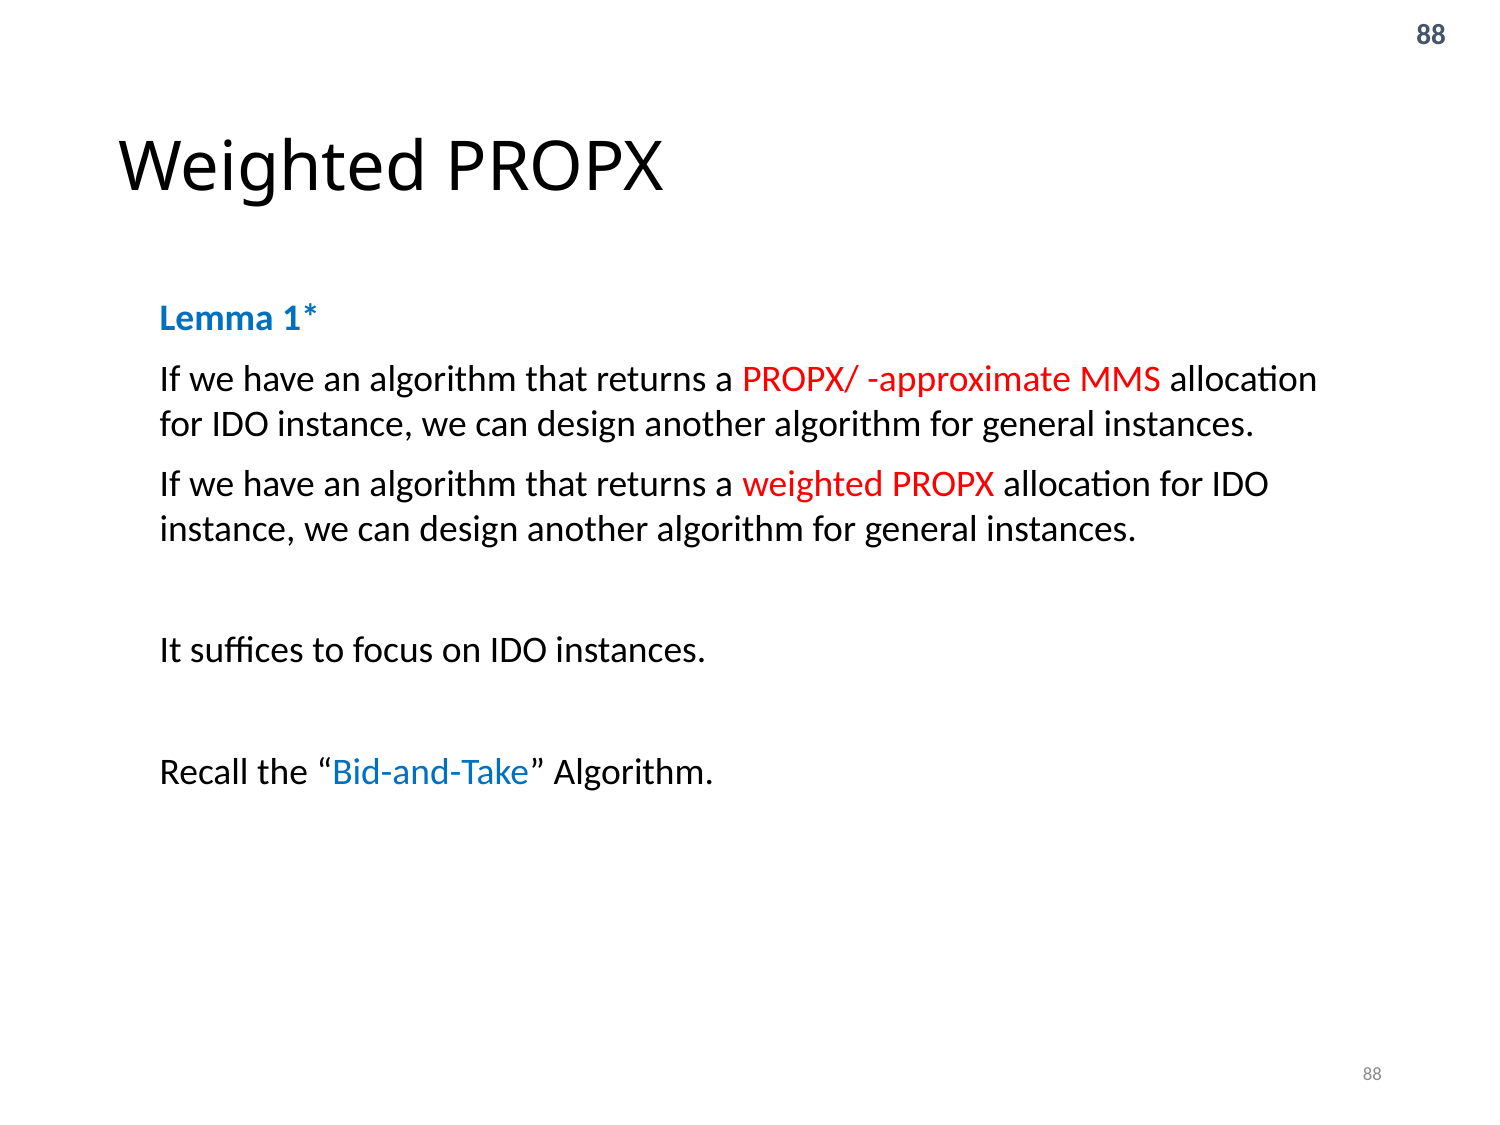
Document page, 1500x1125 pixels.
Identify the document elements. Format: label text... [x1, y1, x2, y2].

title Weighted PROPX [103, 59, 1397, 278]
slide_number 88 [1059, 1042, 1397, 1103]
